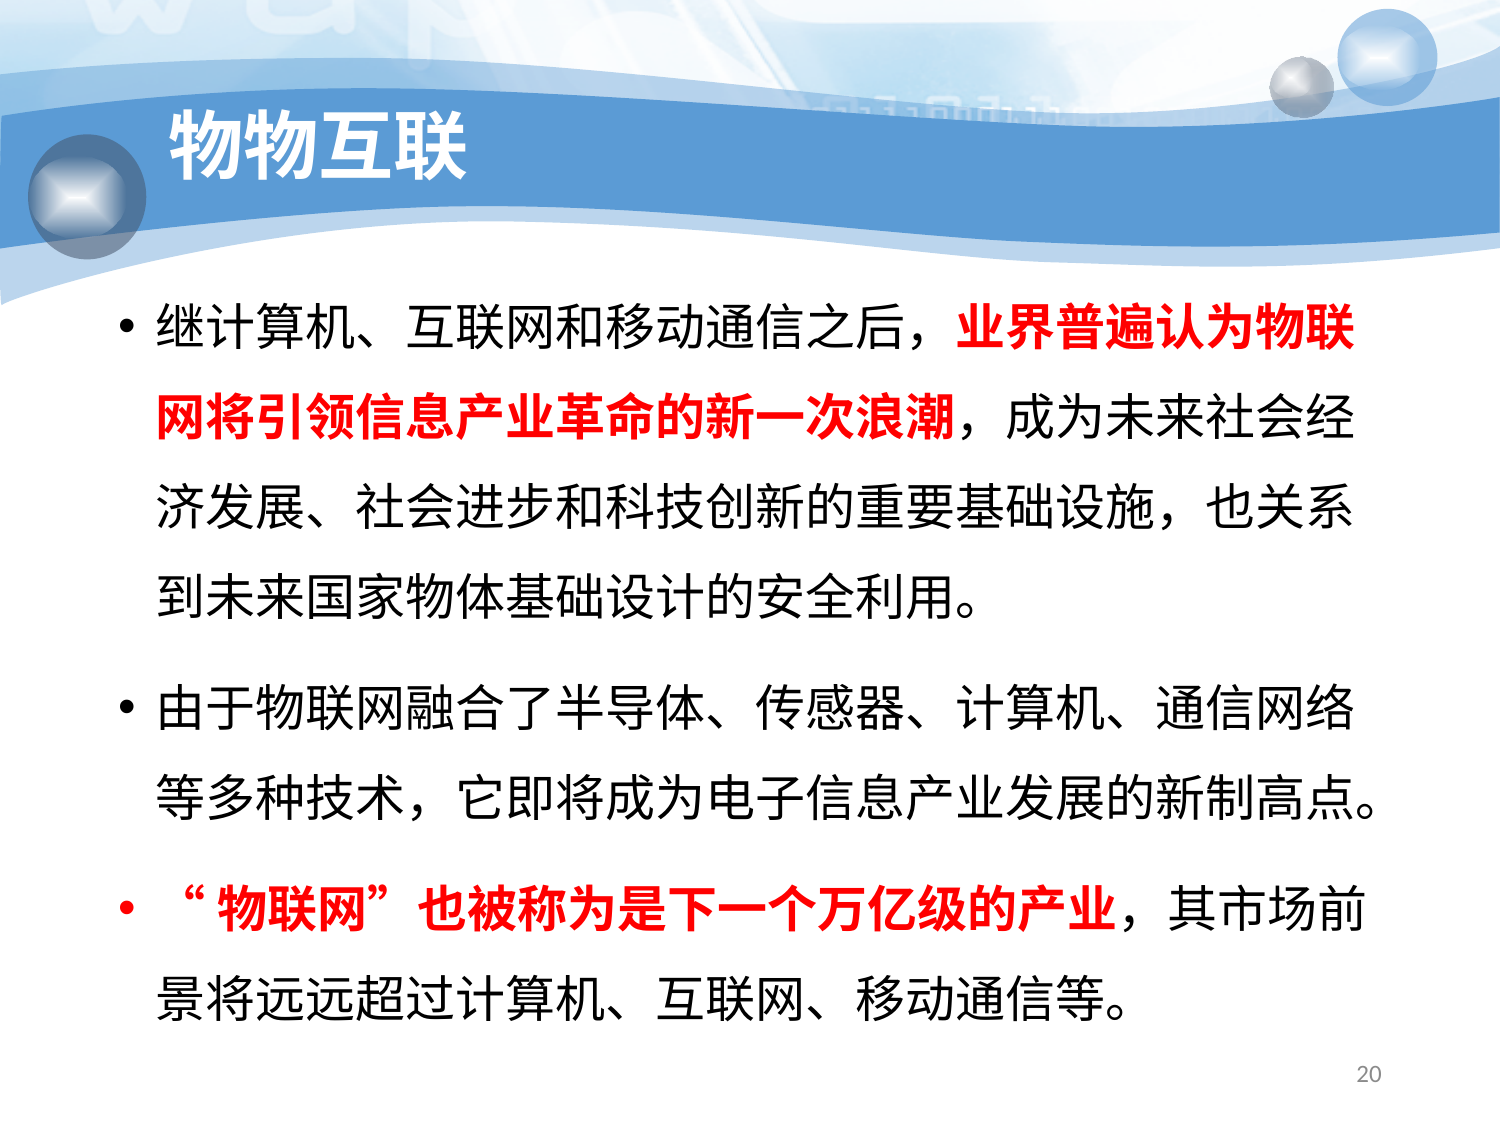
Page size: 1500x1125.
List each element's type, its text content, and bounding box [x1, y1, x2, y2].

slide_number 20 [1059, 1042, 1397, 1103]
picture [0, 0, 1500, 113]
list 继计算机、互联网和移动通信之后，业界普遍认为物联网将引领信息产业革命的新一次浪潮，成为未来社会经济发展、社会进步和科技创新的重要基础设施，也关系到未来国家物体基础设计的安全利用。 由于物联网融合了半导体、传感器、计算机、通信网络等多种技术，它即将成为电子信息产业发展的新制高点。 “物联网”也被称为是下一个万亿级的产业，其市场前景将远远超过计算机、互联网、移动通信等。 [103, 258, 1397, 1073]
title 物物互联 [153, 67, 1107, 231]
